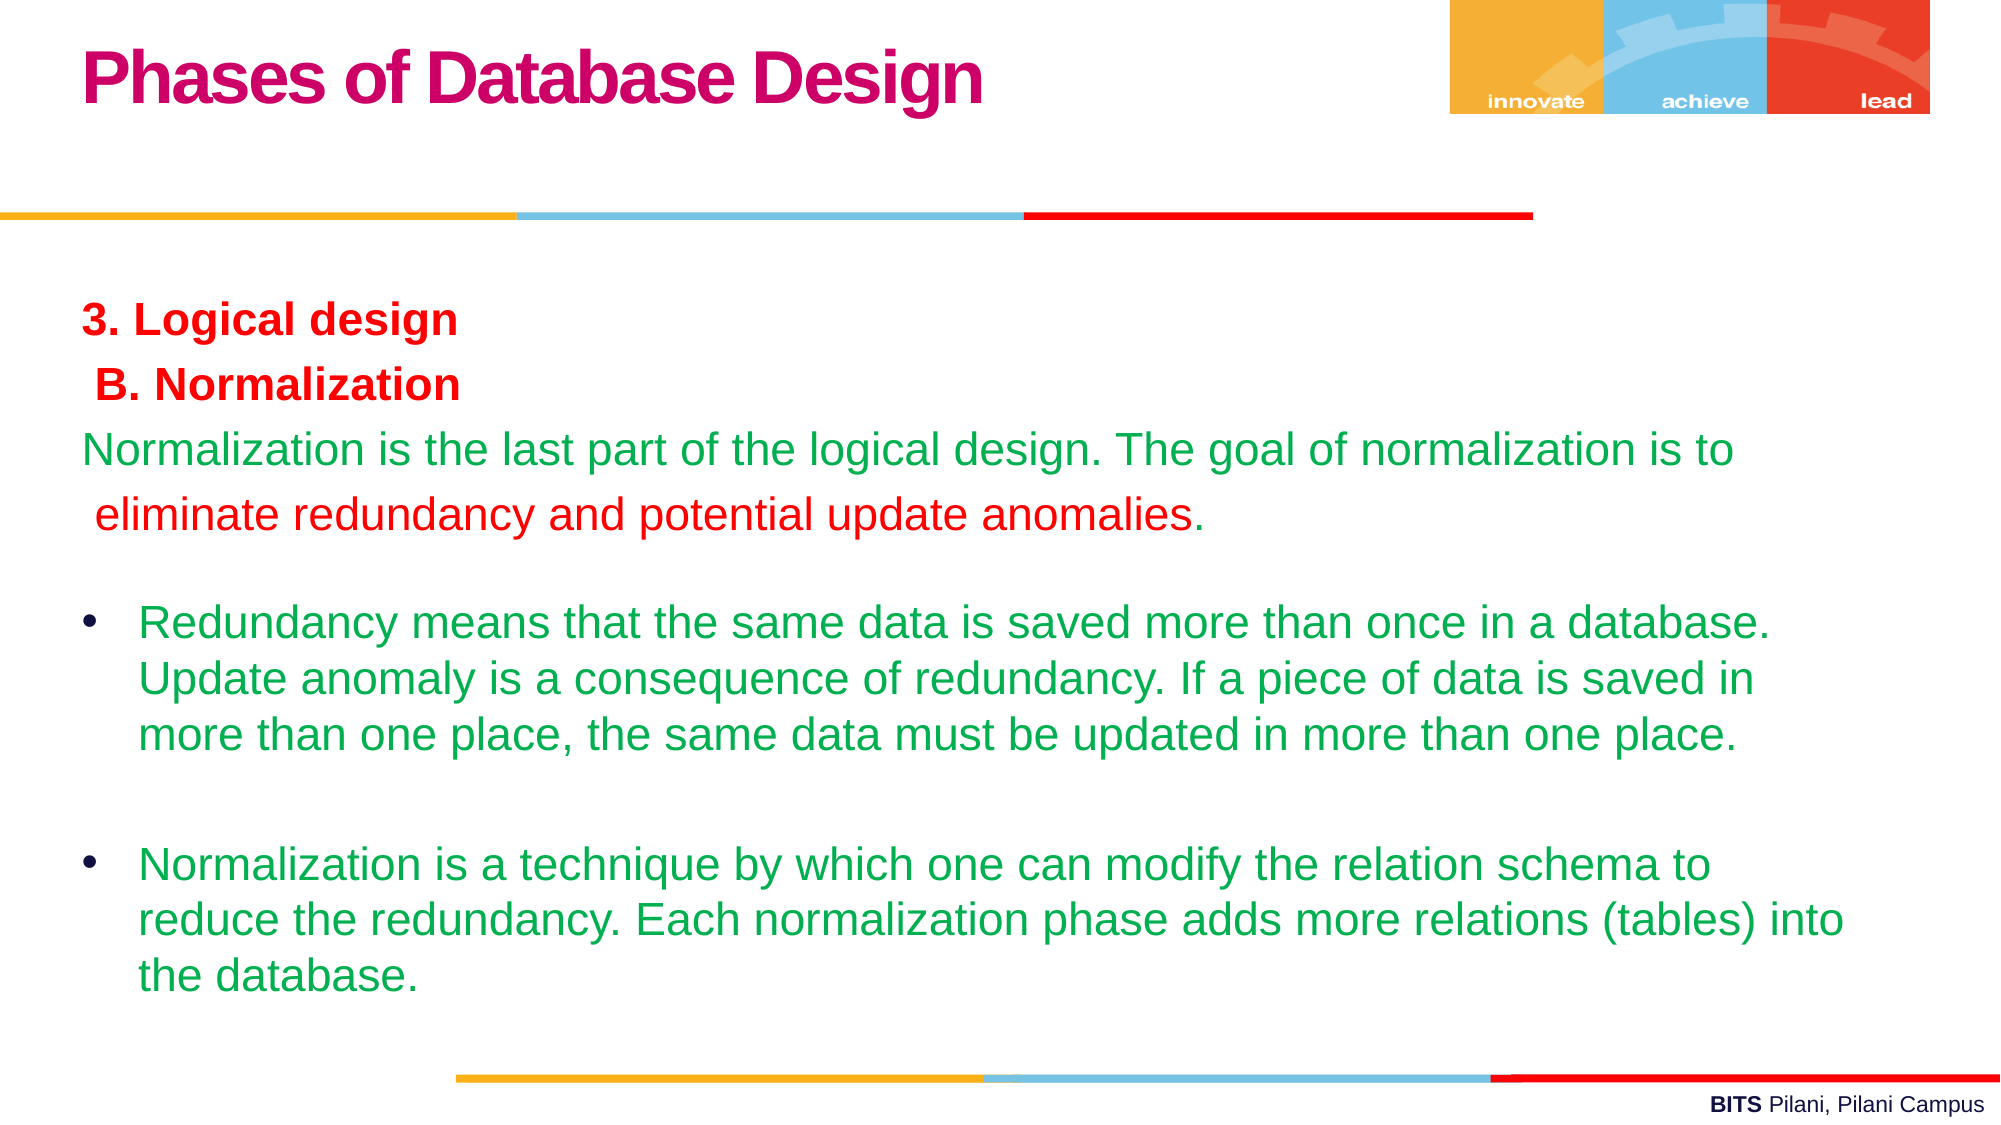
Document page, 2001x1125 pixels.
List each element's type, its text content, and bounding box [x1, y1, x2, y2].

list 3. Logical design B. Normalization Normalization is the last part of the logical design. The goal of normalization is to eliminate redundancy and potential update anomalies. Redundancy means that the same data is saved more than once in a database. Update anomaly is a consequence of redundancy. If a piece of data is saved in more than one place, the same data must be updated in more than one place. Normalization is a technique by which one can modify the relation schema to reduce the redundancy. Each normalization phase adds more relations (tables) into the database. [66, 281, 1867, 1024]
picture [1449, 0, 1930, 114]
list Phases of Database Design [66, 24, 1450, 213]
